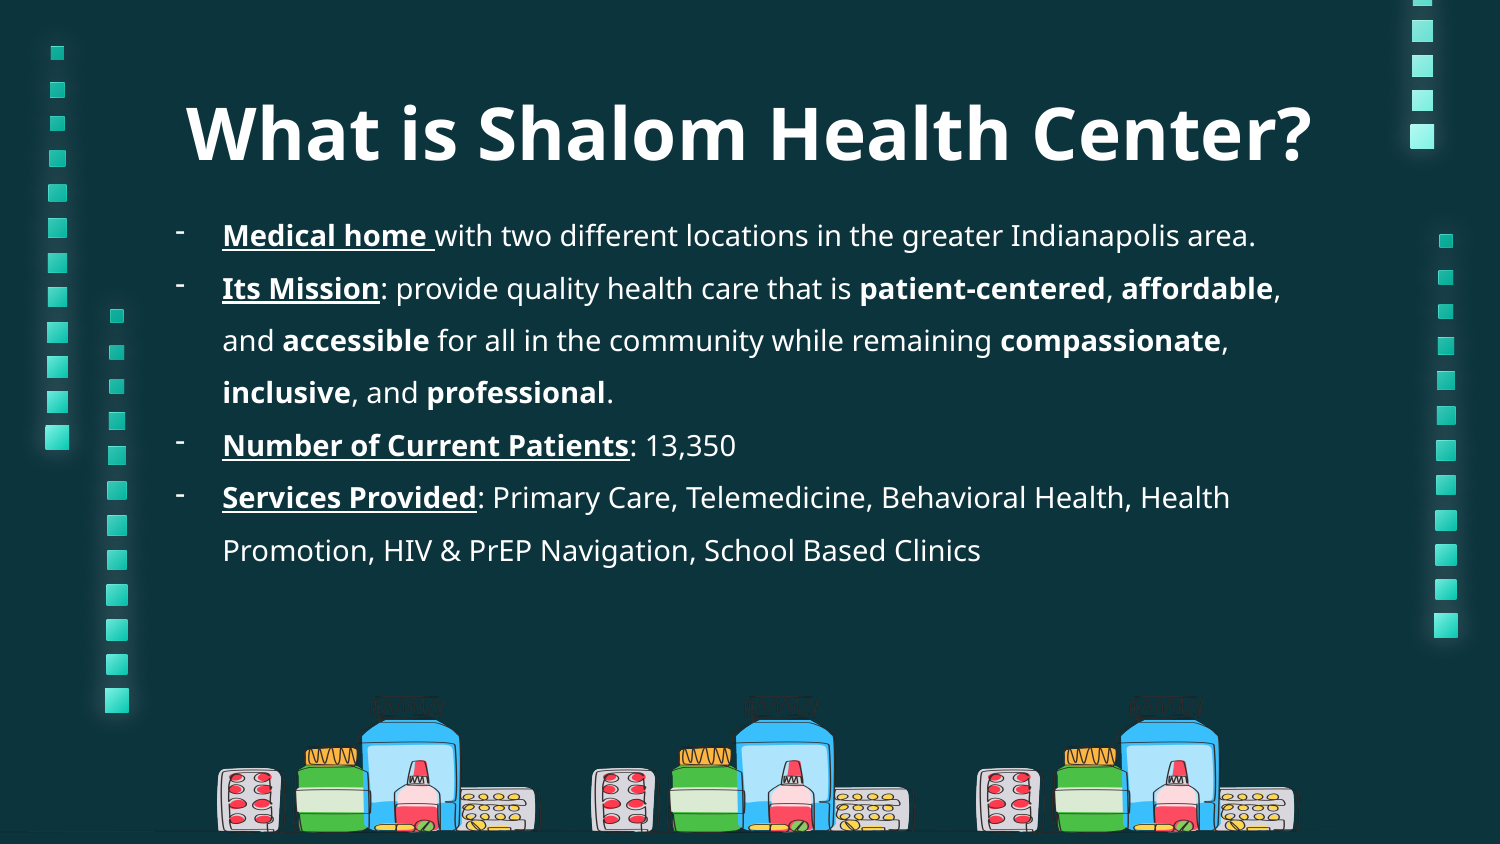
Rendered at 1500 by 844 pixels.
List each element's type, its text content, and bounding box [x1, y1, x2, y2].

subtitle Medical home with two different locations in the greater Indianapolis area. Its Mission: provide quality health care that is patient-centered, affordable, and accessible for all in the community while remaining compassionate, inclusive, and professional. Number of Current Patients: 13,350 Services Provided: Primary Care, Telemedicine, Behavioral Health, Health Promotion, HIV & PrEP Navigation, School Based Clinics [160, 185, 1345, 703]
title What is Shalom Health Center? [118, 72, 1382, 167]
picture [0, 696, 1340, 833]
